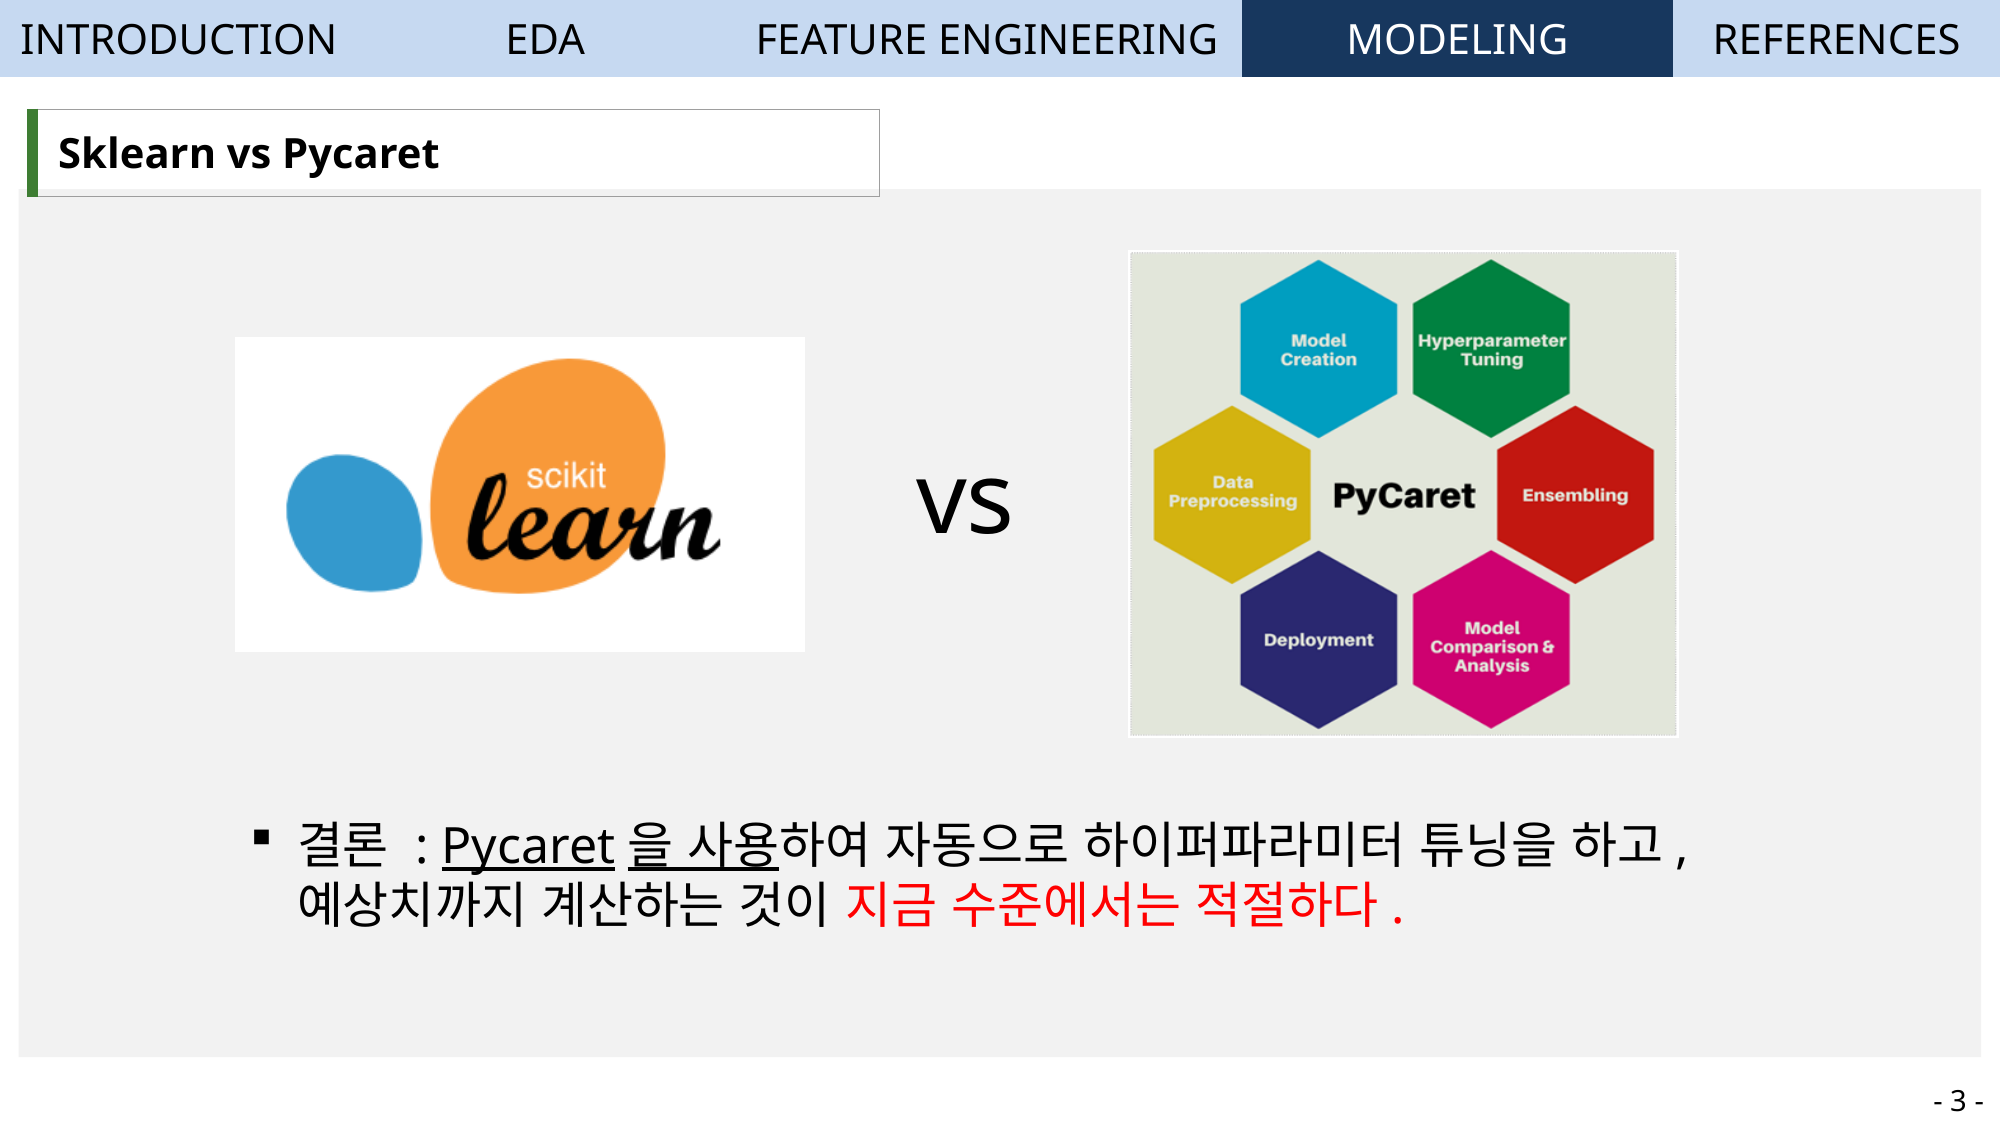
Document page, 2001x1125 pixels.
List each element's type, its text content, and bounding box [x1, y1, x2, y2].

picture [235, 337, 805, 652]
table_header FEATURE ENGINEERING [733, 0, 1242, 77]
text_box [18, 189, 1982, 1058]
text_box vs [901, 426, 1030, 561]
picture [1128, 250, 1679, 739]
table_header EDA [358, 0, 733, 77]
table_header INTRODUCTION [0, 0, 358, 77]
table_header Sklearn vs Pycaret [38, 110, 879, 196]
table_header REFERENCES [1673, 0, 2000, 77]
text_box 결론 : Pycaret을 사용하여 자동으로 하이퍼파라미터 튜닝을 하고, 예상치까지 계산하는 것이 지금 수준에서는 적절하다. [235, 805, 1806, 941]
table_header MODELING [1242, 0, 1673, 77]
text_box - 3 - [1918, 1074, 2000, 1125]
